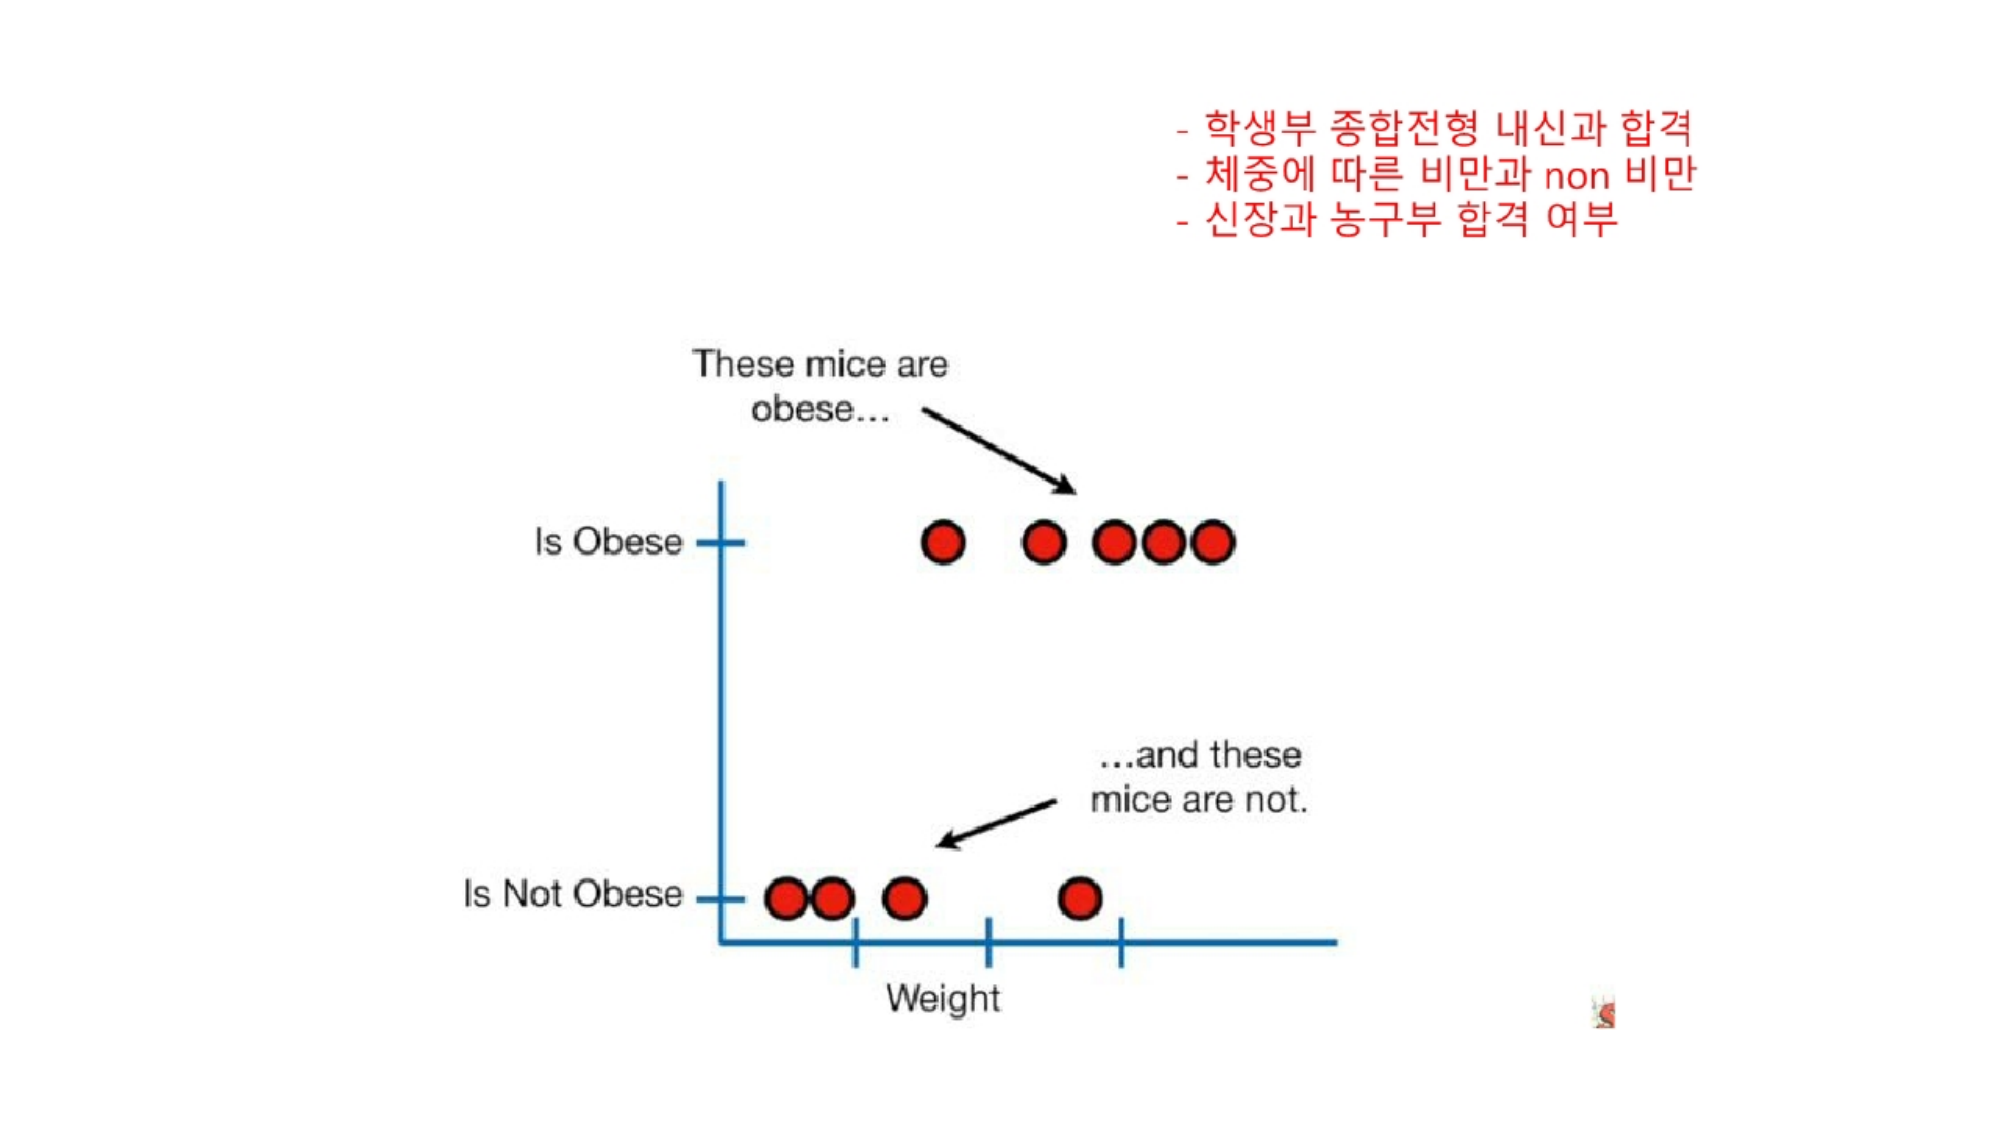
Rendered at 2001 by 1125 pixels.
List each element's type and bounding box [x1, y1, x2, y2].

picture [297, 308, 1617, 1030]
picture [1149, 91, 1844, 267]
